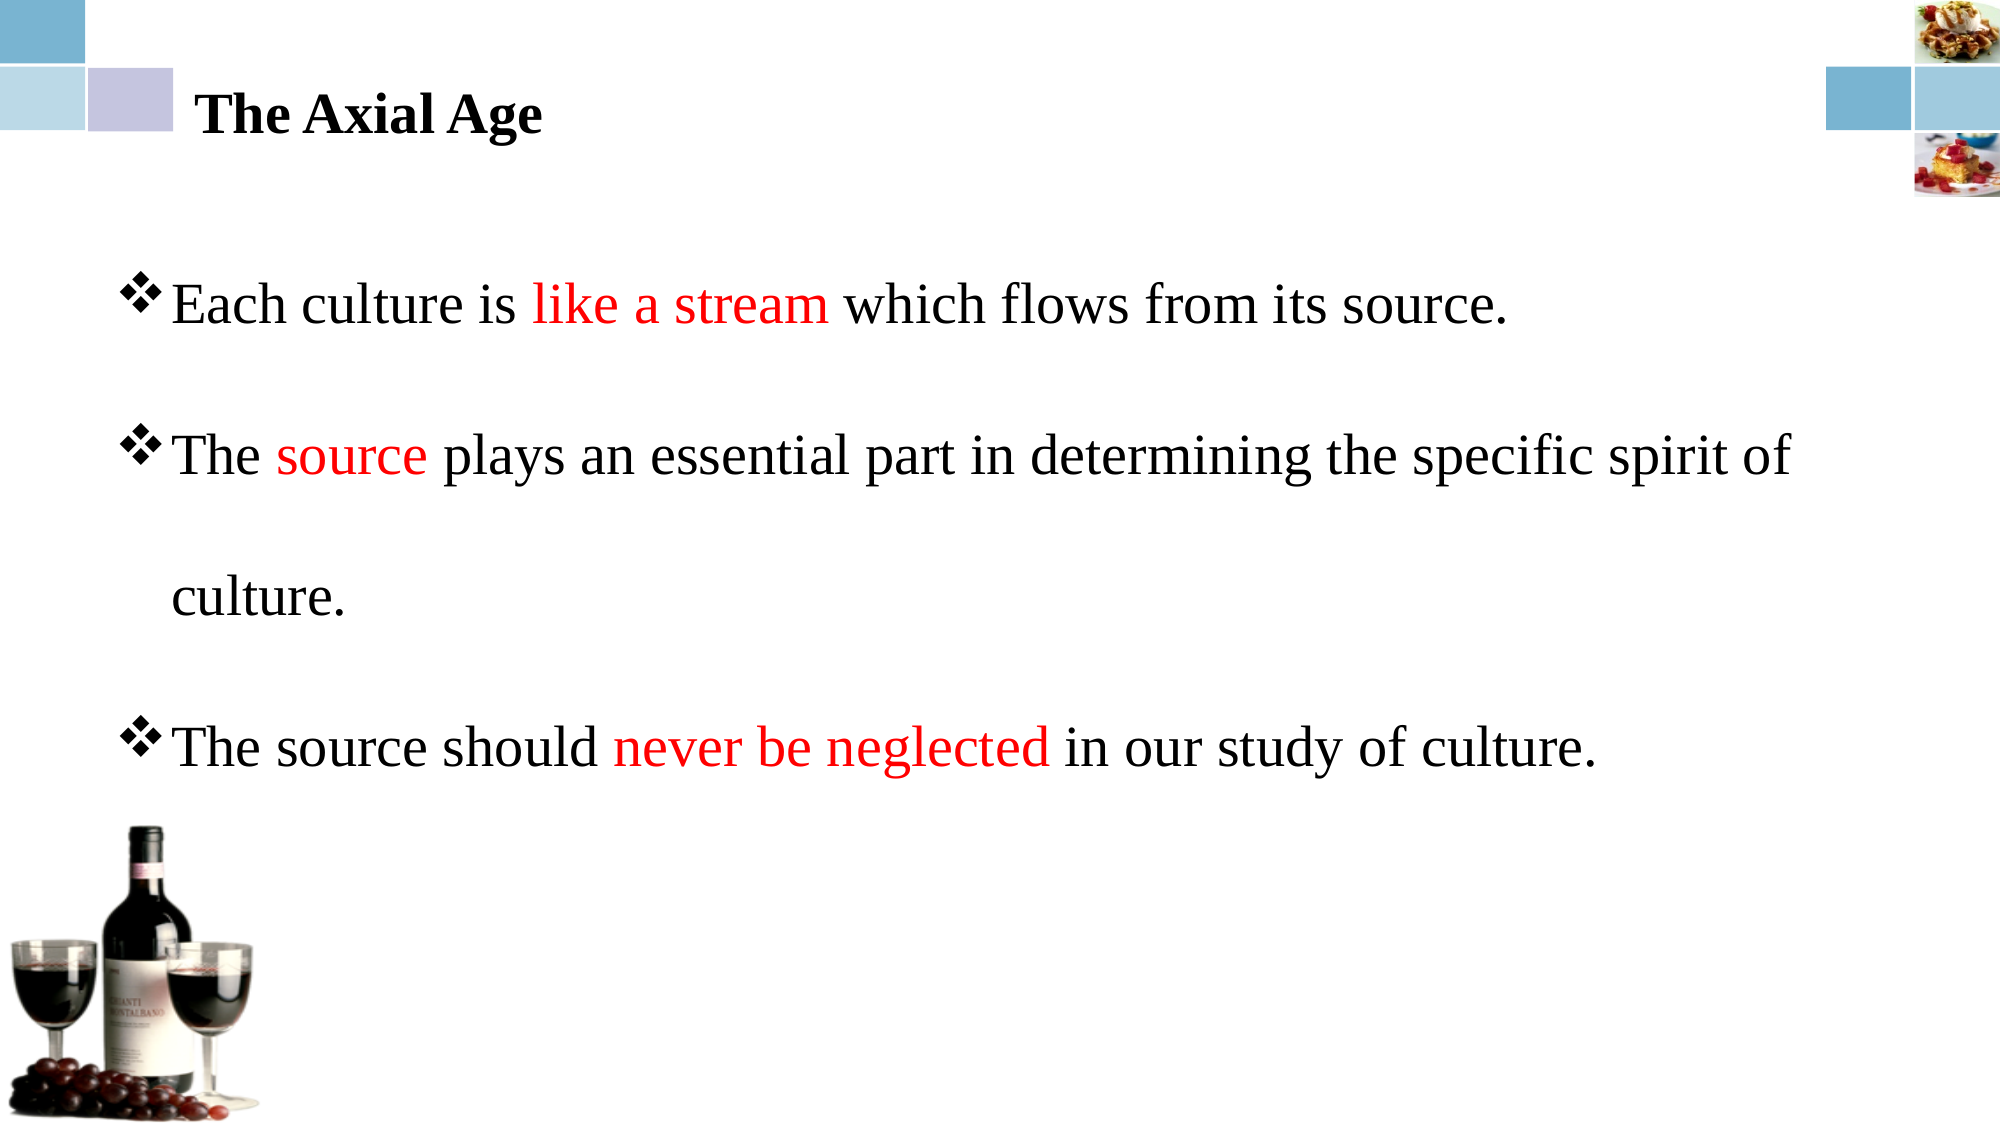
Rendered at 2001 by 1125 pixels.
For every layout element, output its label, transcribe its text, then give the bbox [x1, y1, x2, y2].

title The Axial Age [178, 46, 1801, 140]
picture [1914, 0, 2000, 63]
picture [1914, 133, 2000, 197]
picture [0, 824, 264, 1125]
list Each culture is like a stream which flows from its source. The source plays an essential part in determining the specific spirit of culture. The source should never be neglected in our study of culture. [99, 187, 1934, 1026]
